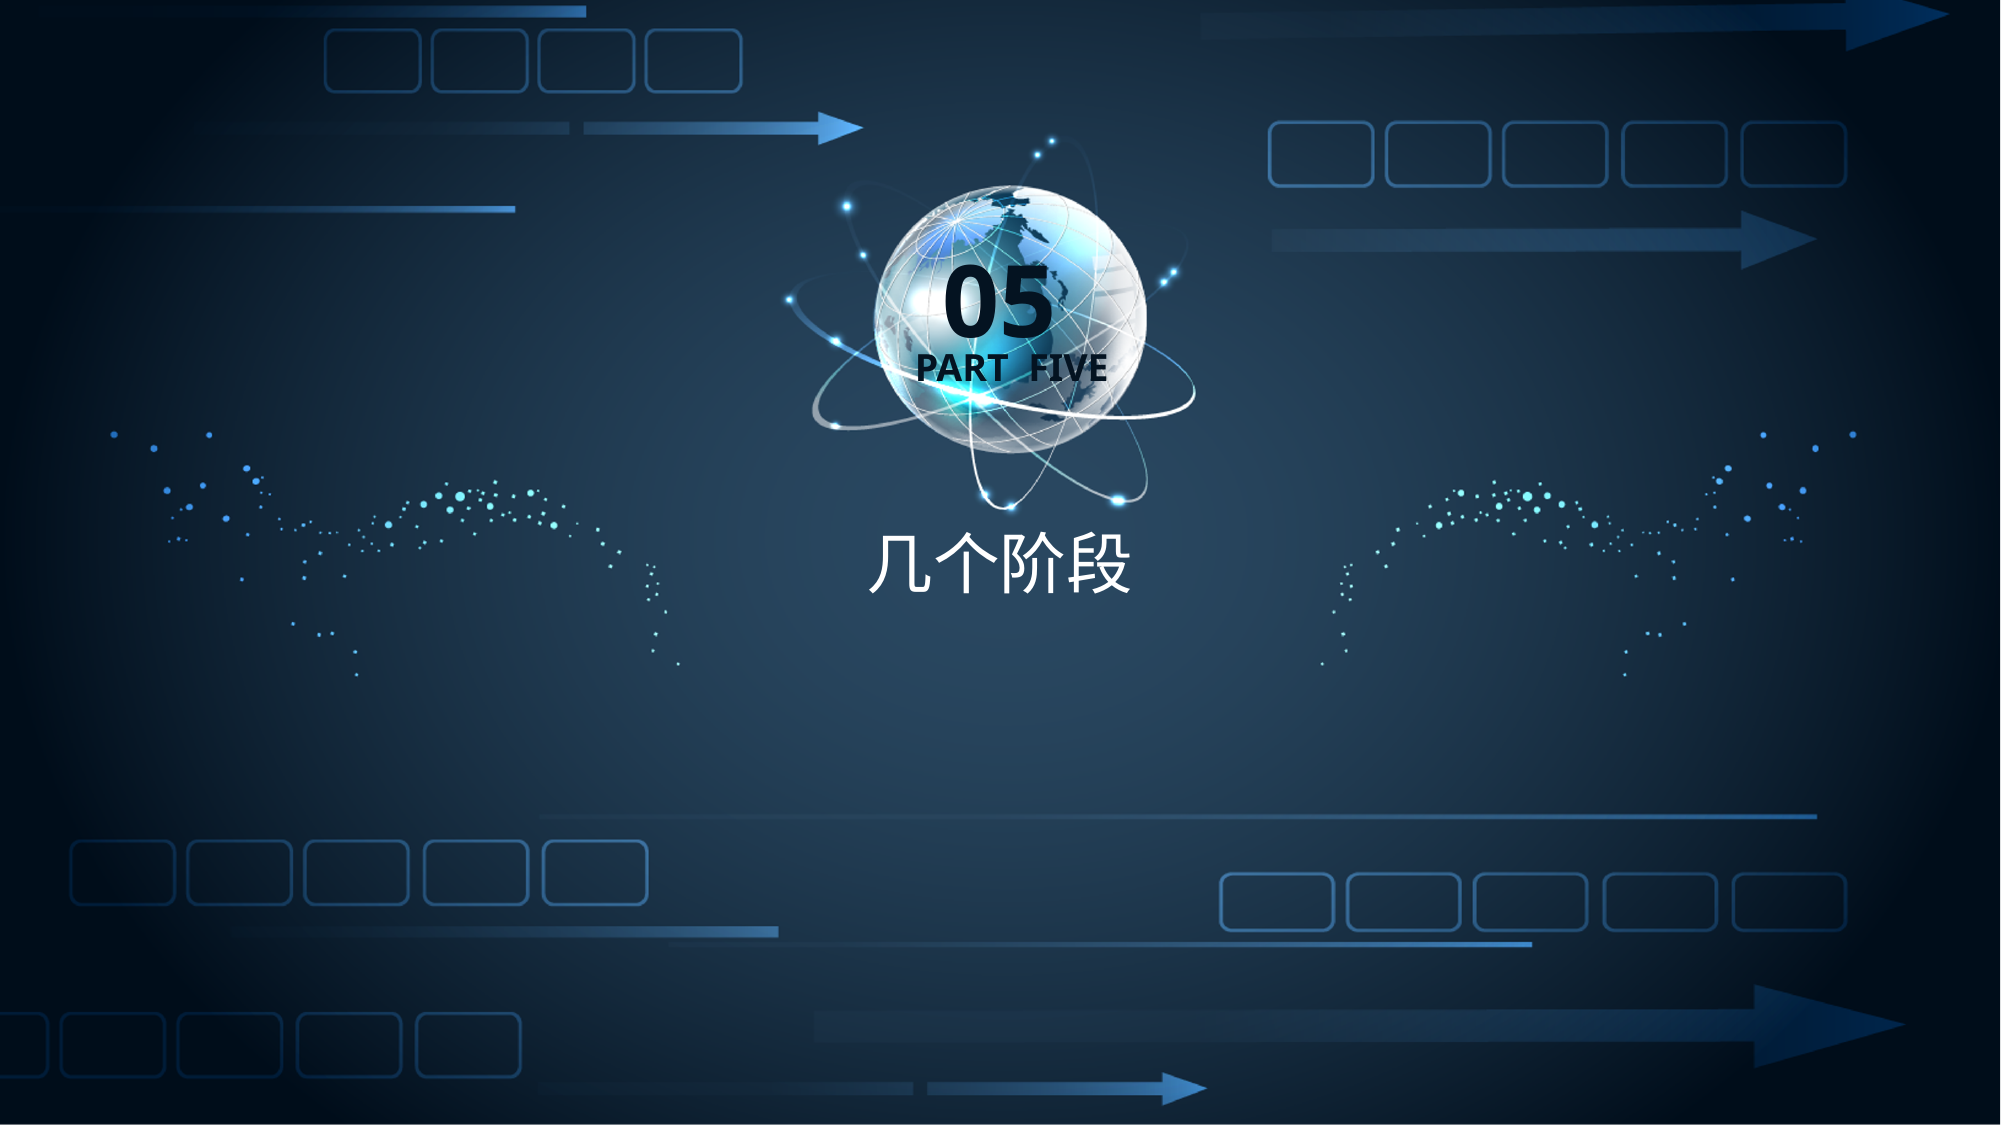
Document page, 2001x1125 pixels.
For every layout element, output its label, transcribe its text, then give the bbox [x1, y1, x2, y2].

text_box 几个阶段 [709, 514, 1291, 610]
text_box 05 [867, 230, 1133, 366]
text_box PART FIVE [879, 336, 1144, 397]
picture [0, 0, 2001, 1125]
